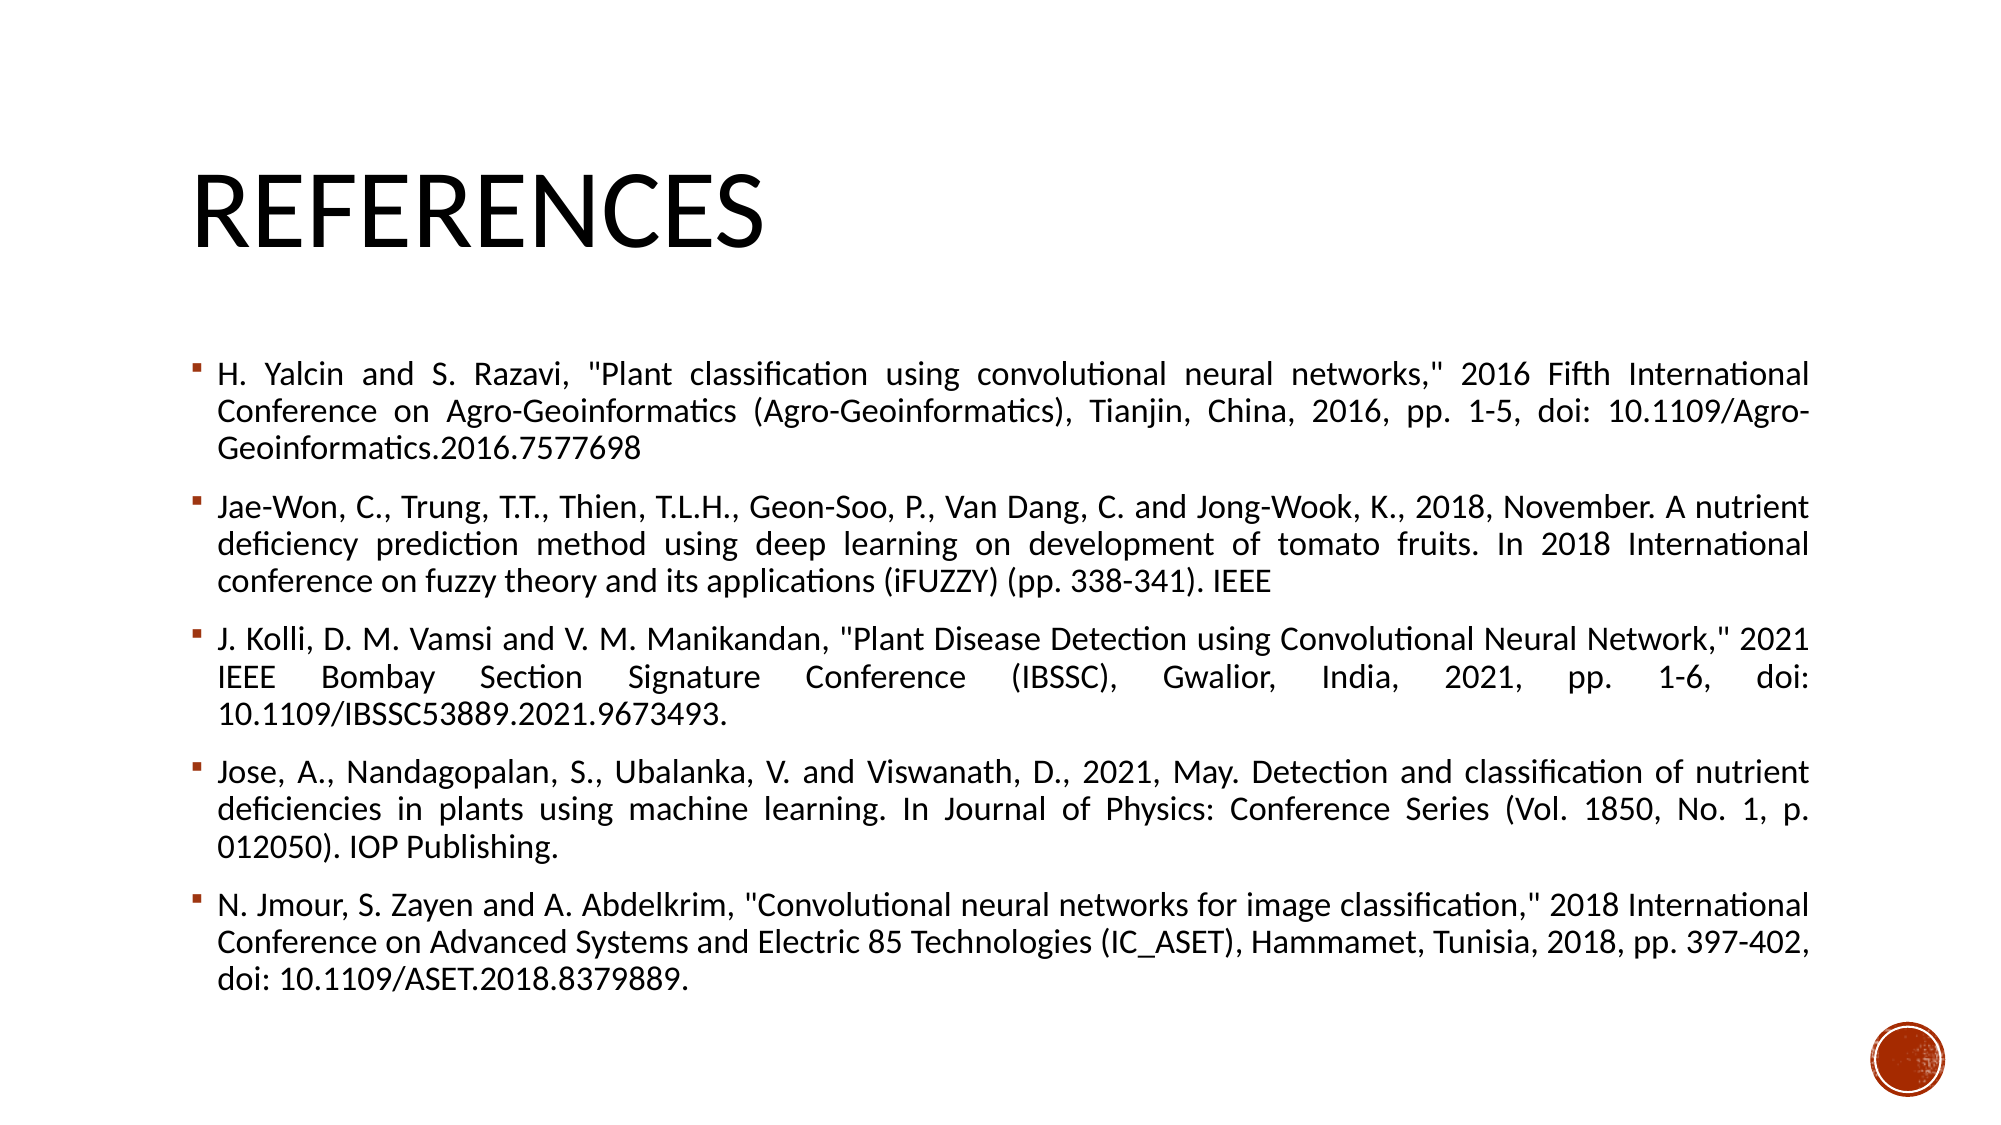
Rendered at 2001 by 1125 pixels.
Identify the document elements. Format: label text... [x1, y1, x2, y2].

list H. Yalcin and S. Razavi, "Plant classification using convolutional neural networks," 2016 Fifth International Conference on Agro-Geoinformatics (Agro-Geoinformatics), Tianjin, China, 2016, pp. 1-5, doi: 10.1109/Agro-Geoinformatics.2016.7577698 Jae-Won, C., Trung, T.T., Thien, T.L.H., Geon-Soo, P., Van Dang, C. and Jong-Wook, K., 2018, November. A nutrient deficiency prediction method using deep learning on development of tomato fruits. In 2018 International conference on fuzzy theory and its applications (iFUZZY) (pp. 338-341). IEEE J. Kolli, D. M. Vamsi and V. M. Manikandan, "Plant Disease Detection using Convolutional Neural Network," 2021 IEEE Bombay Section Signature Conference (IBSSC), Gwalior, India, 2021, pp. 1-6, doi: 10.1109/IBSSC53889.2021.9673493. Jose, A., Nandagopalan, S., Ubalanka, V. and Viswanath, D., 2021, May. Detection and classification of nutrient deficiencies in plants using machine learning. In Journal of Physics: Conference Series (Vol. 1850, No. 1, p. 012050). IOP Publishing. N. Jmour, S. Zayen and A. Abdelkrim, "Convolutional neural networks for image classification," 2018 International Conference on Advanced Systems and Electric 85 Technologies (IC_ASET), Hammamet, Tunisia, 2018, pp. 397-402, doi: 10.1109/ASET.2018.8379889. [175, 348, 1826, 1013]
title References [175, 79, 1826, 344]
